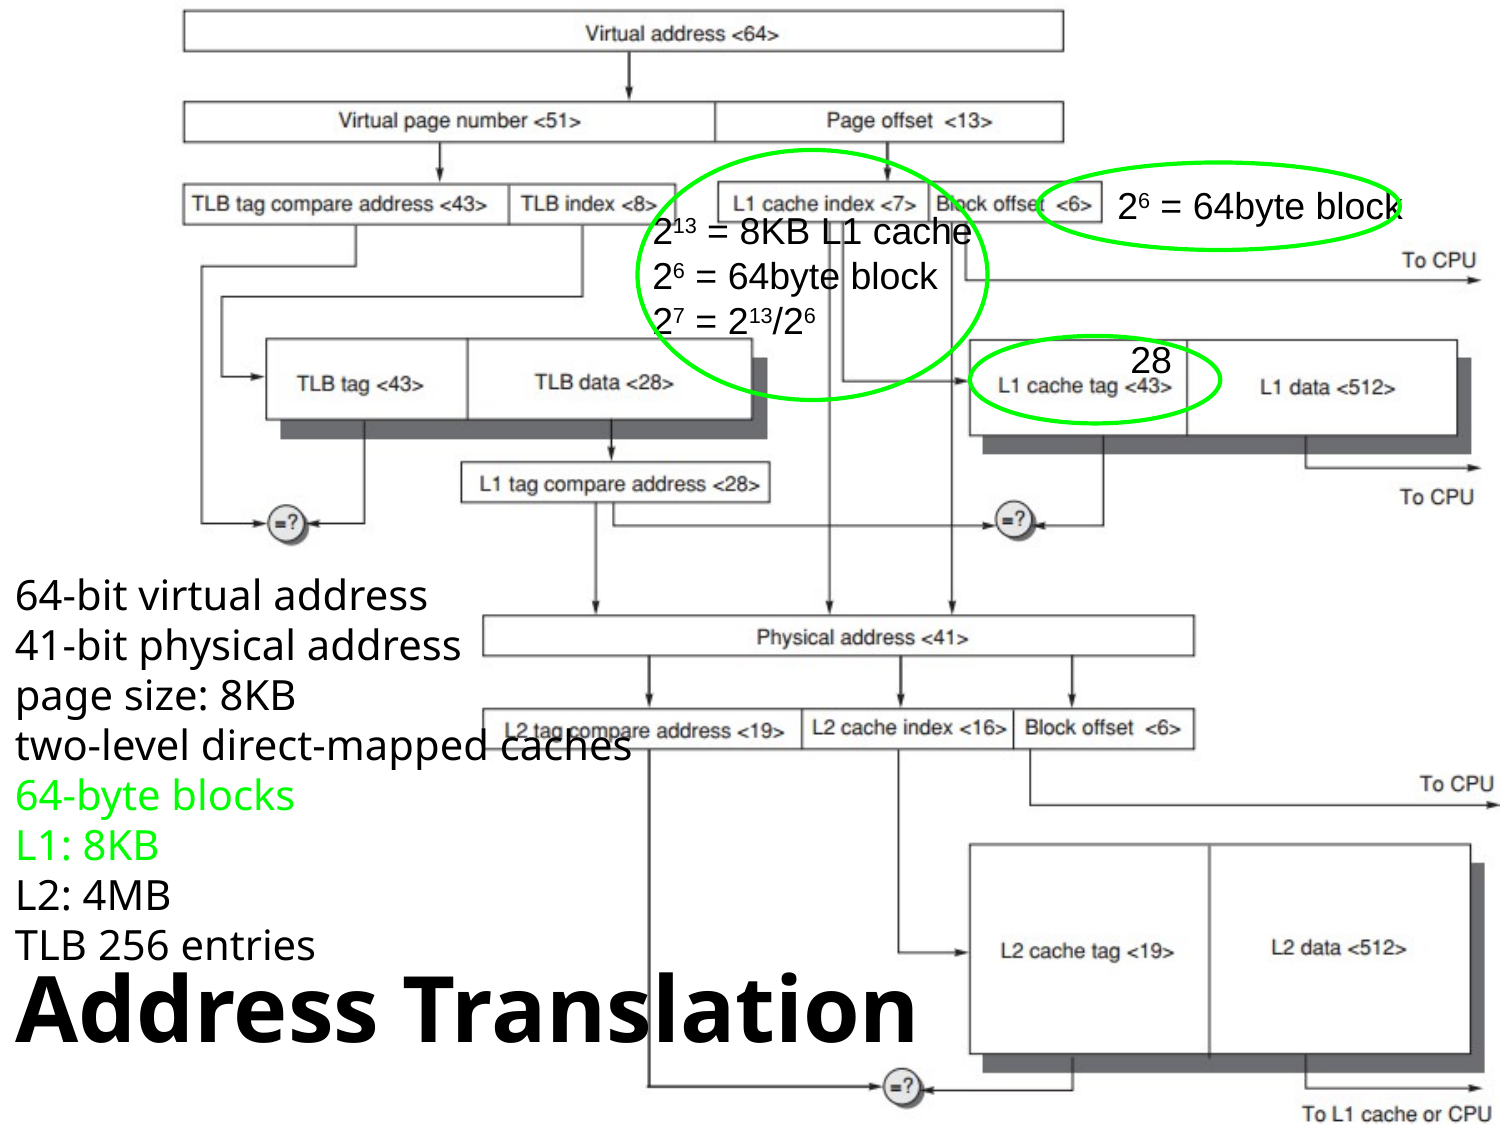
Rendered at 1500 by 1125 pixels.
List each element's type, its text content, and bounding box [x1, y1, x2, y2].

text_box 64-bit virtual address 41-bit physical address page size: 8KB two-level direct-mapped caches 64-byte blocks L1: 8KB L2: 4MB TLB 256 entries [0, 574, 169, 963]
picture [174, 1, 1500, 1125]
title Address Translation [0, 963, 169, 1125]
